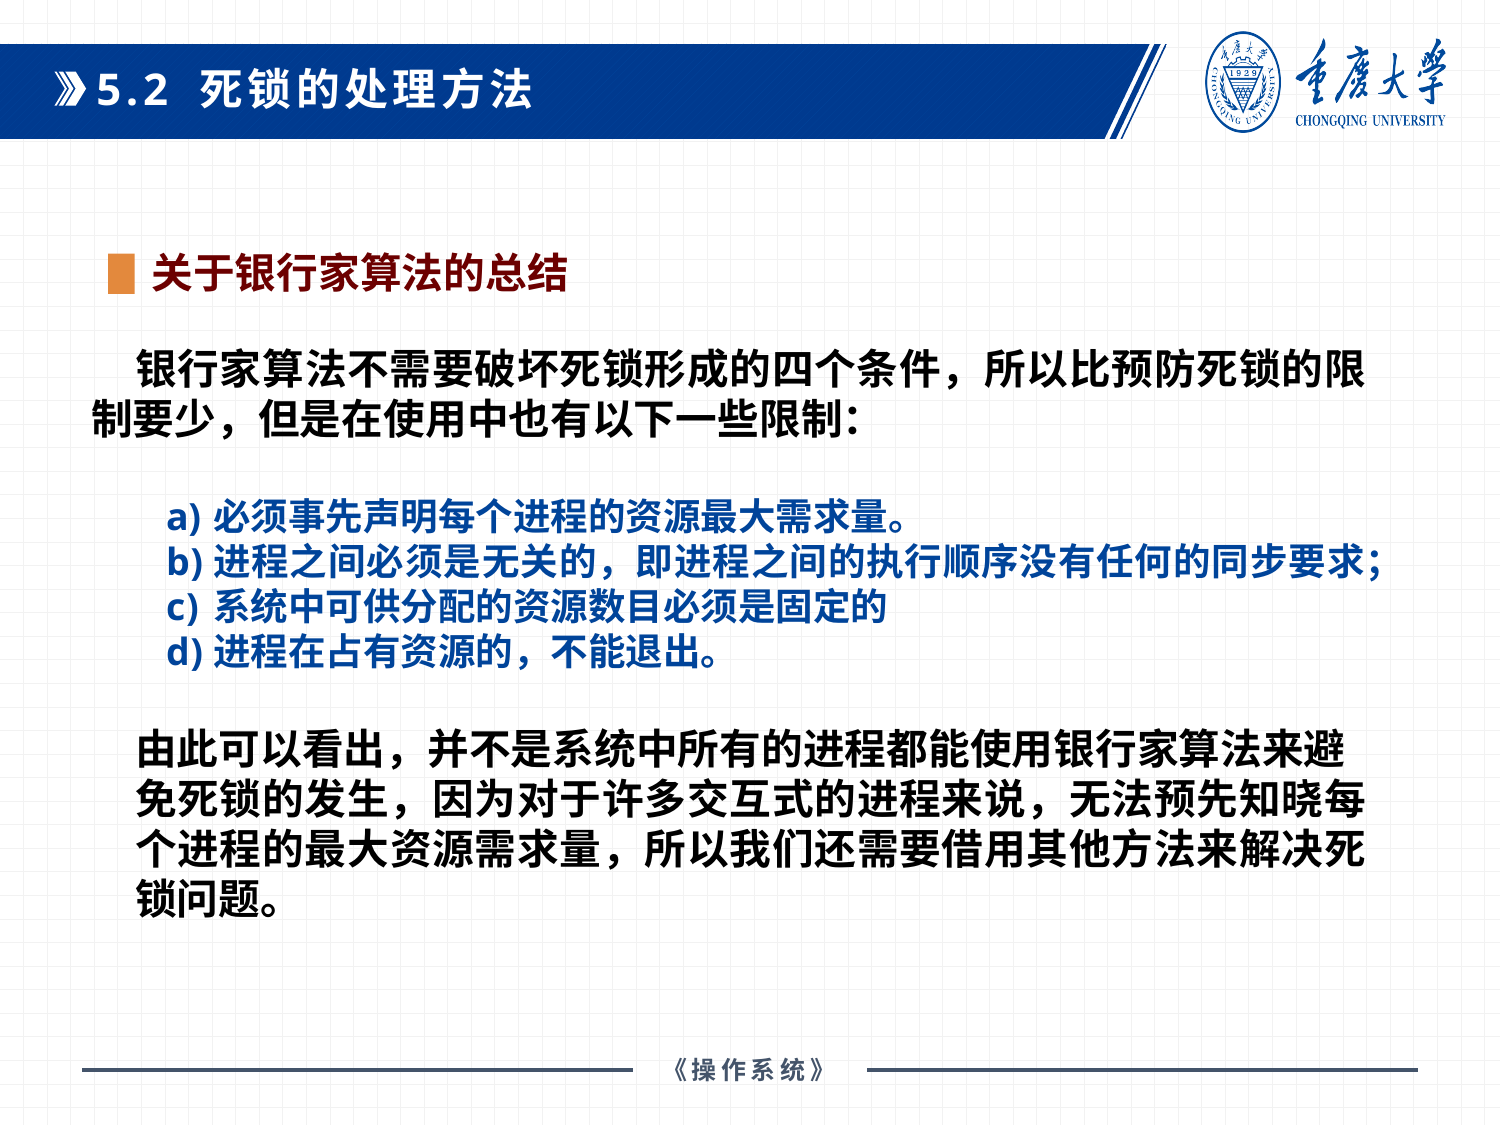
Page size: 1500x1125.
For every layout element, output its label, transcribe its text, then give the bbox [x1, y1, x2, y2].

picture [1205, 31, 1446, 133]
text_box 银行家算法不需要破坏死锁形成的四个条件，所以比预防死锁的限制要少，但是在使用中也有以下一些限制： 必须事先声明每个进程的资源最大需求量。 进程之间必须是无关的，即进程之间的执行顺序没有任何的同步要求； 系统中可供分配的资源数目必须是固定的 进程在占有资源的，不能退出。 由此可以看出，并不是系统中所有的进程都能使用银行家算法来避 免死锁的发生，因为对于许多交互式的进程来说，无法预先知晓每个进程的最大资源需求量，所以我们还需要借用其他方法来解决死锁问题。 [76, 335, 1381, 931]
list 5.2 死锁的处理方法 [81, 60, 1017, 144]
text_box 关于银行家算法的总结 [136, 239, 584, 305]
text_box [108, 253, 135, 294]
